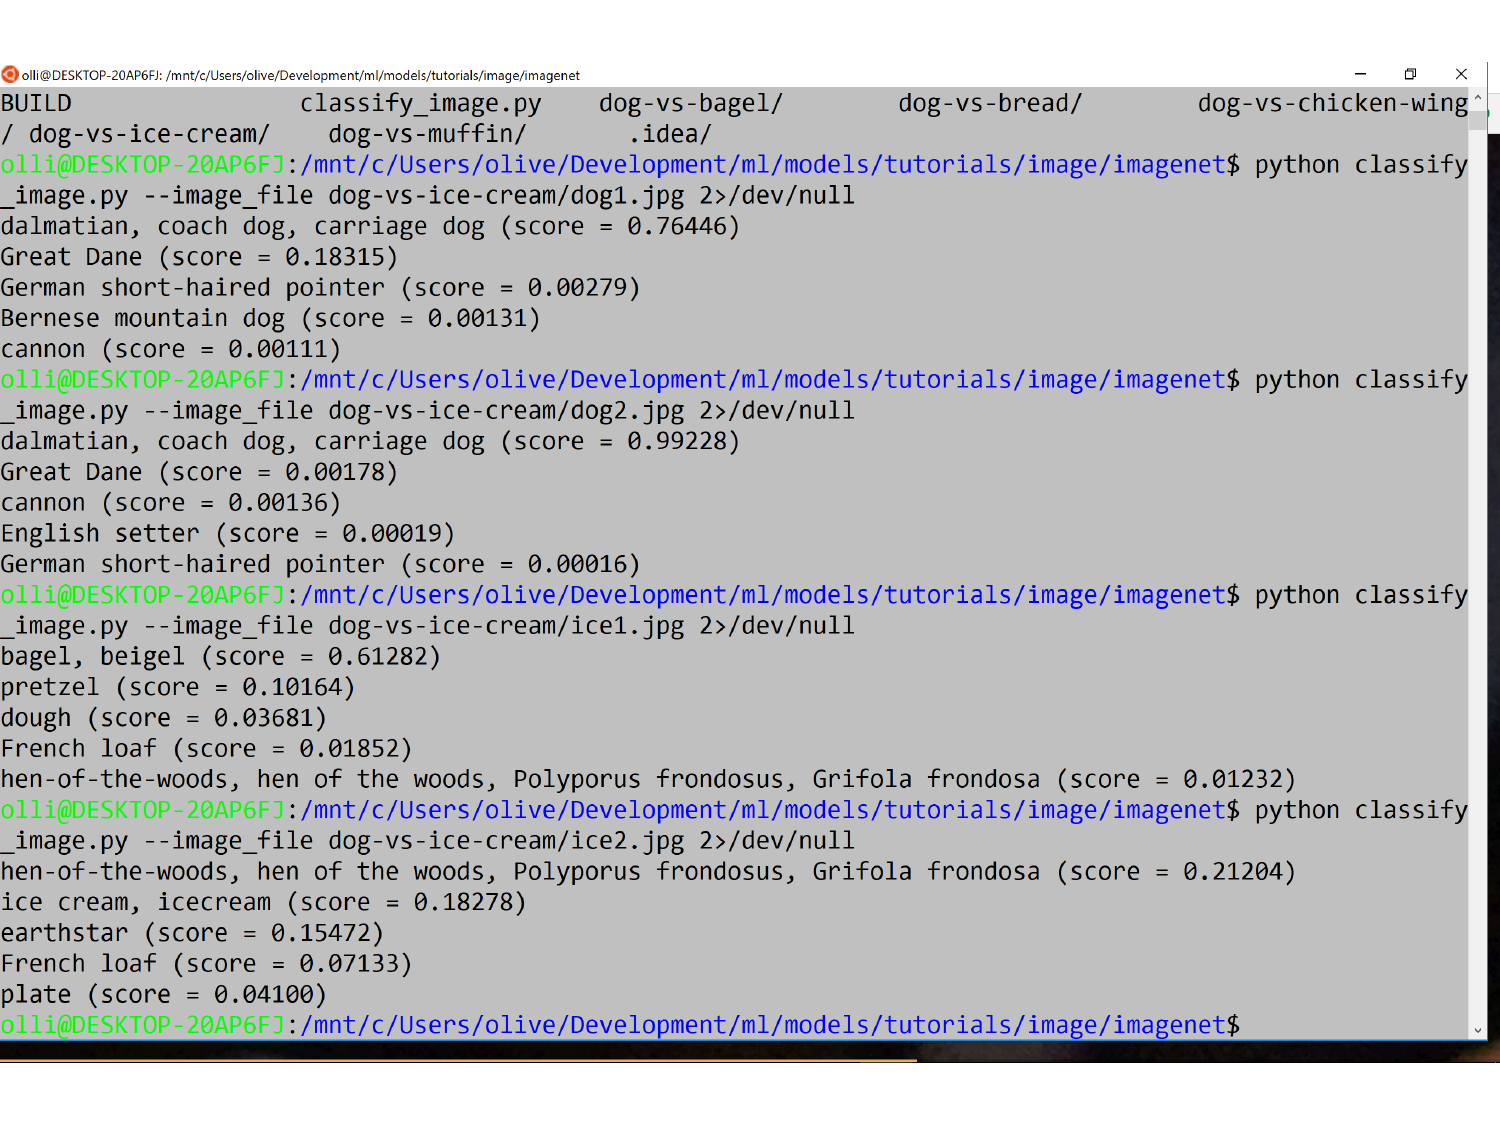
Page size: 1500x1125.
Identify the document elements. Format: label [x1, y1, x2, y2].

picture [0, 62, 1500, 1063]
